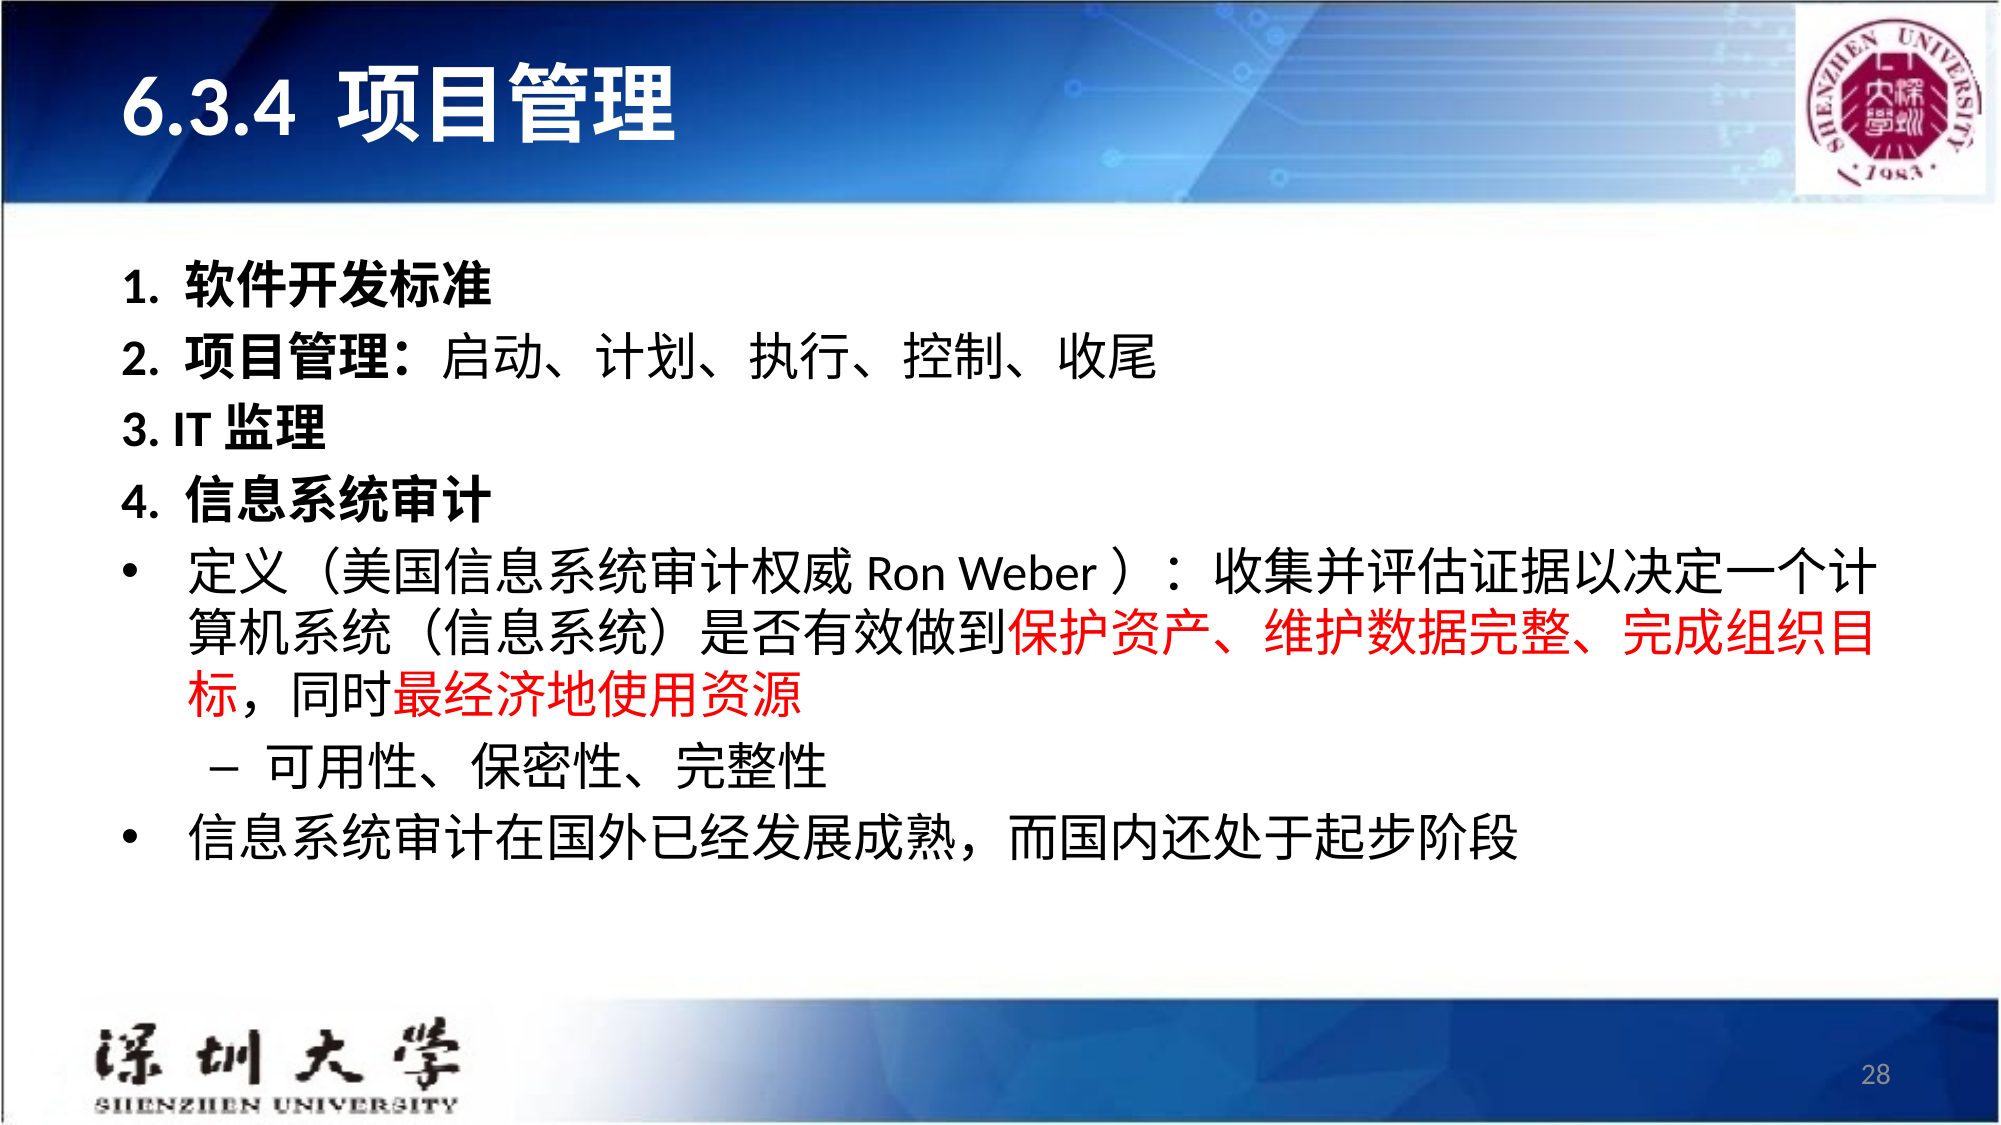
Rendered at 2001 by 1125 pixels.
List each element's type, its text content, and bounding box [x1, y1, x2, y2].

picture [0, 0, 2001, 1125]
list 1. 软件开发标准 2. 项目管理：启动、计划、执行、控制、收尾 3. IT监理 4. 信息系统审计 定义（美国信息系统审计权威Ron Weber）：收集并评估证据以决定一个计算机系统（信息系统）是否有效做到保护资产、维护数据完整、完成组织目标，同时最经济地使用资源 可用性、保密性、完整性 信息系统审计在国外已经发展成熟，而国内还处于起步阶段 [112, 247, 1920, 991]
title 6.3.4 项目管理 [112, 7, 1888, 196]
slide_number 28 [1433, 1042, 1900, 1103]
